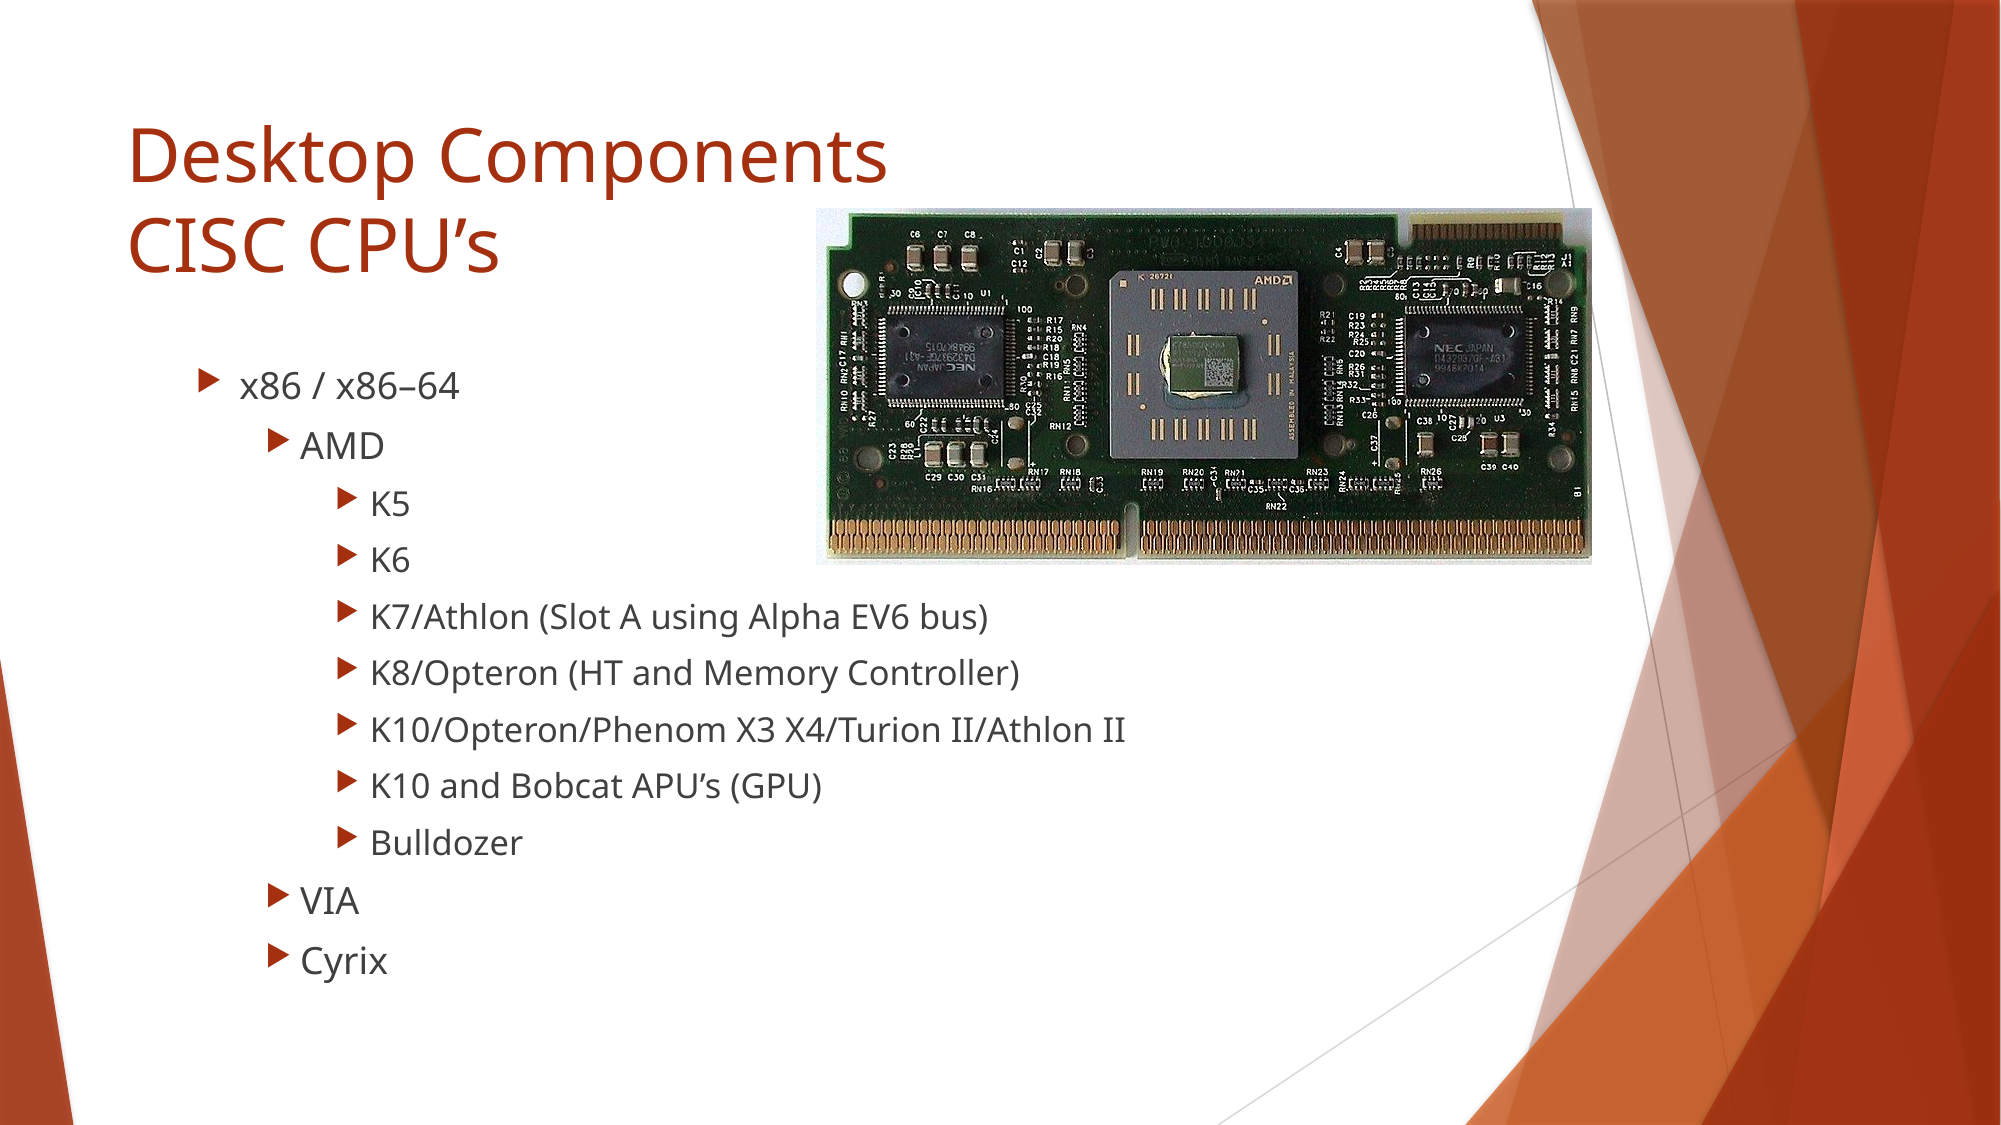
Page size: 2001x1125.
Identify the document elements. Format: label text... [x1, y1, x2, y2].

title Desktop Components CISC CPU’s [111, 99, 1522, 317]
picture [815, 207, 1592, 566]
list x86 / x86–64 AMD K5 K6 K7/Athlon (Slot A using Alpha EV6 bus) K8/Opteron (HT and Memory Controller) K10/Opteron/Phenom X3 X4/Turion II/Athlon II K10 and Bobcat APU’s (GPU) Bulldozer VIA Cyrix [111, 354, 1522, 992]
